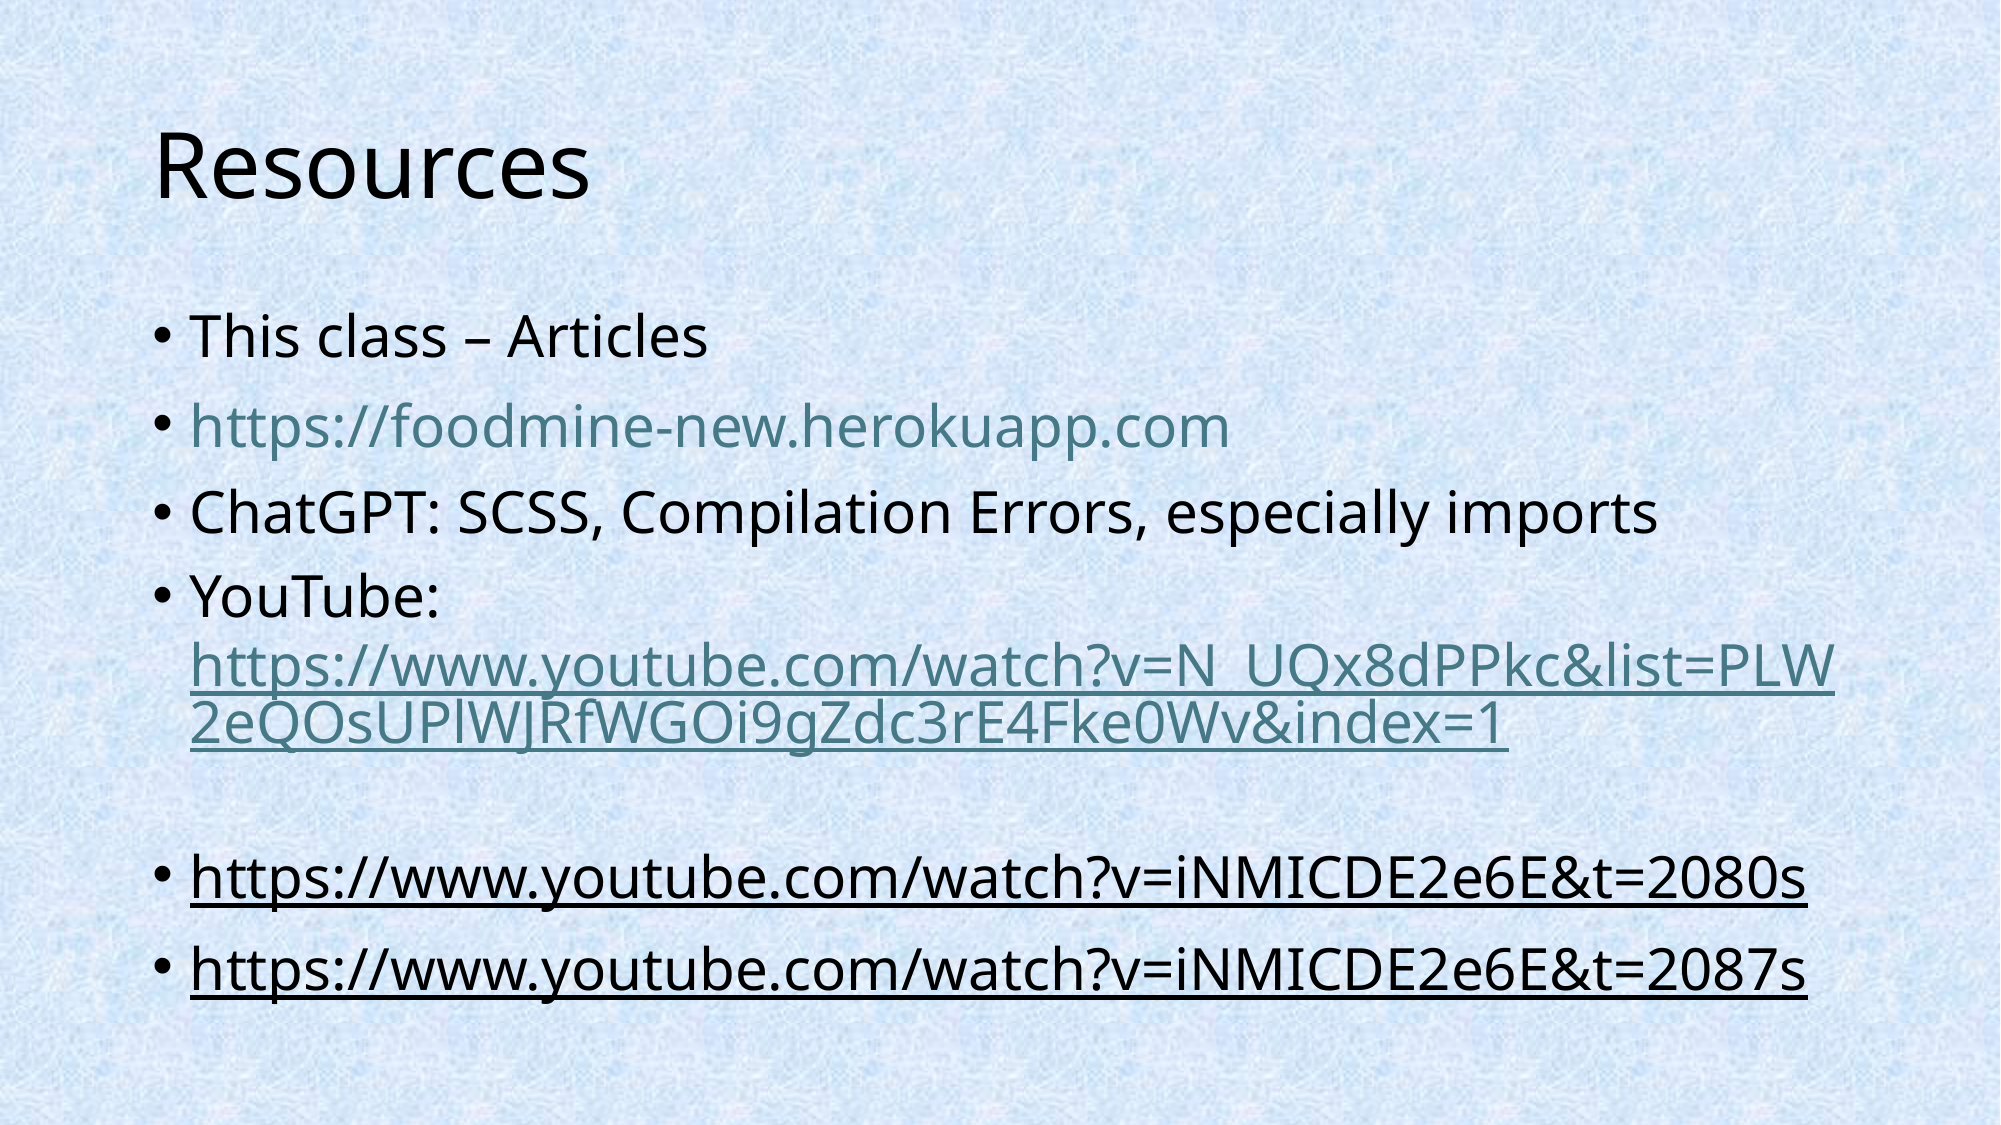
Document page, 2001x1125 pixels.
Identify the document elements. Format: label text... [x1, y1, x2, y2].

list This class – Articles https://foodmine-new.herokuapp.com ChatGPT: SCSS, Compilation Errors, especially imports YouTube: https://www.youtube.com/watch?v=N_UQx8dPPkc&list=PLW2eQOsUPlWJRfWGOi9gZdc3rE4Fke0Wv&index=1 https://www.youtube.com/watch?v=iNMICDE2e6E&t=2080s https://www.youtube.com/watch?v=iNMICDE2e6E&t=2087s [137, 299, 1863, 1014]
picture [0, 0, 2001, 1125]
title Resources [137, 59, 1863, 278]
